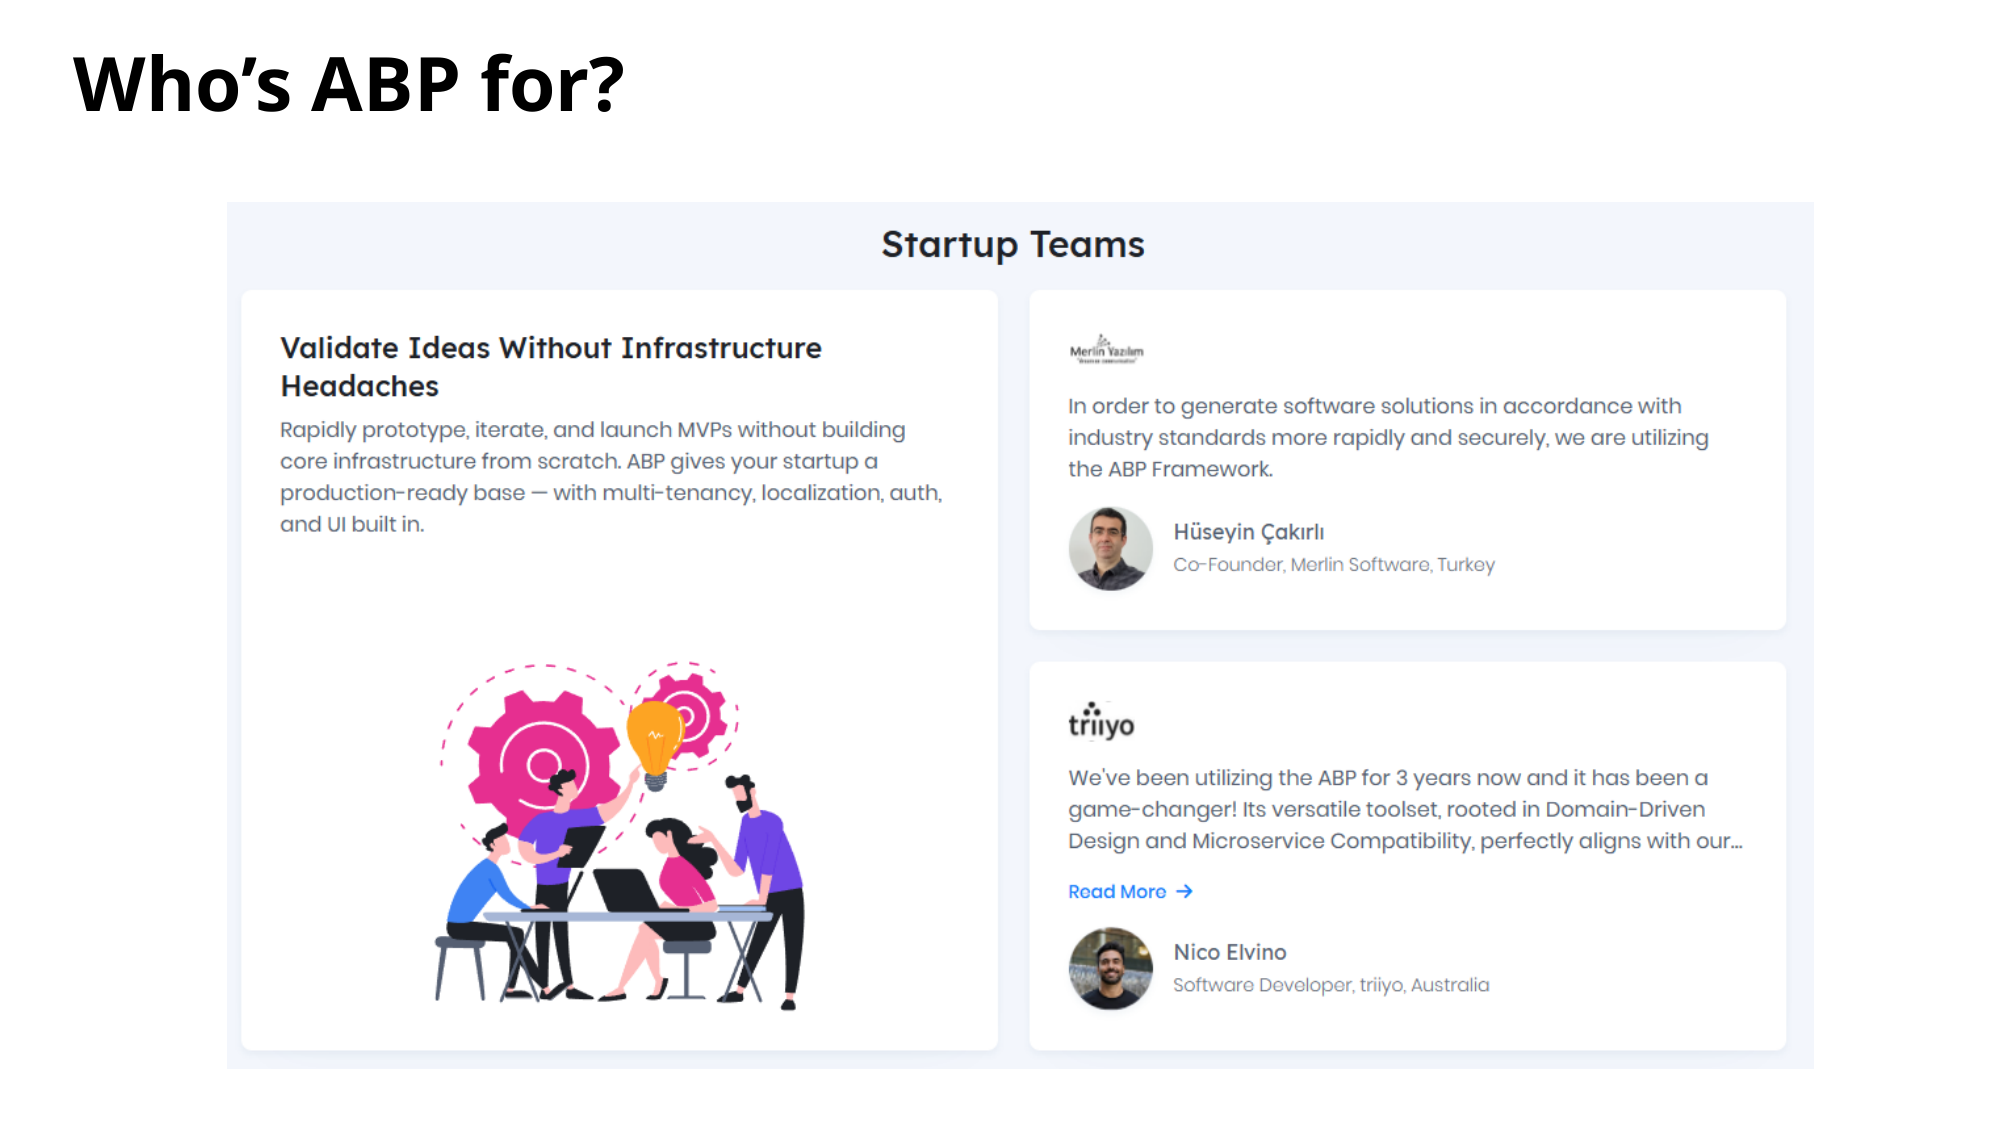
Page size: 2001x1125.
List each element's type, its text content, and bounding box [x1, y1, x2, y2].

text_box Who’s ABP for? [58, 29, 1903, 146]
picture [227, 202, 1814, 1069]
